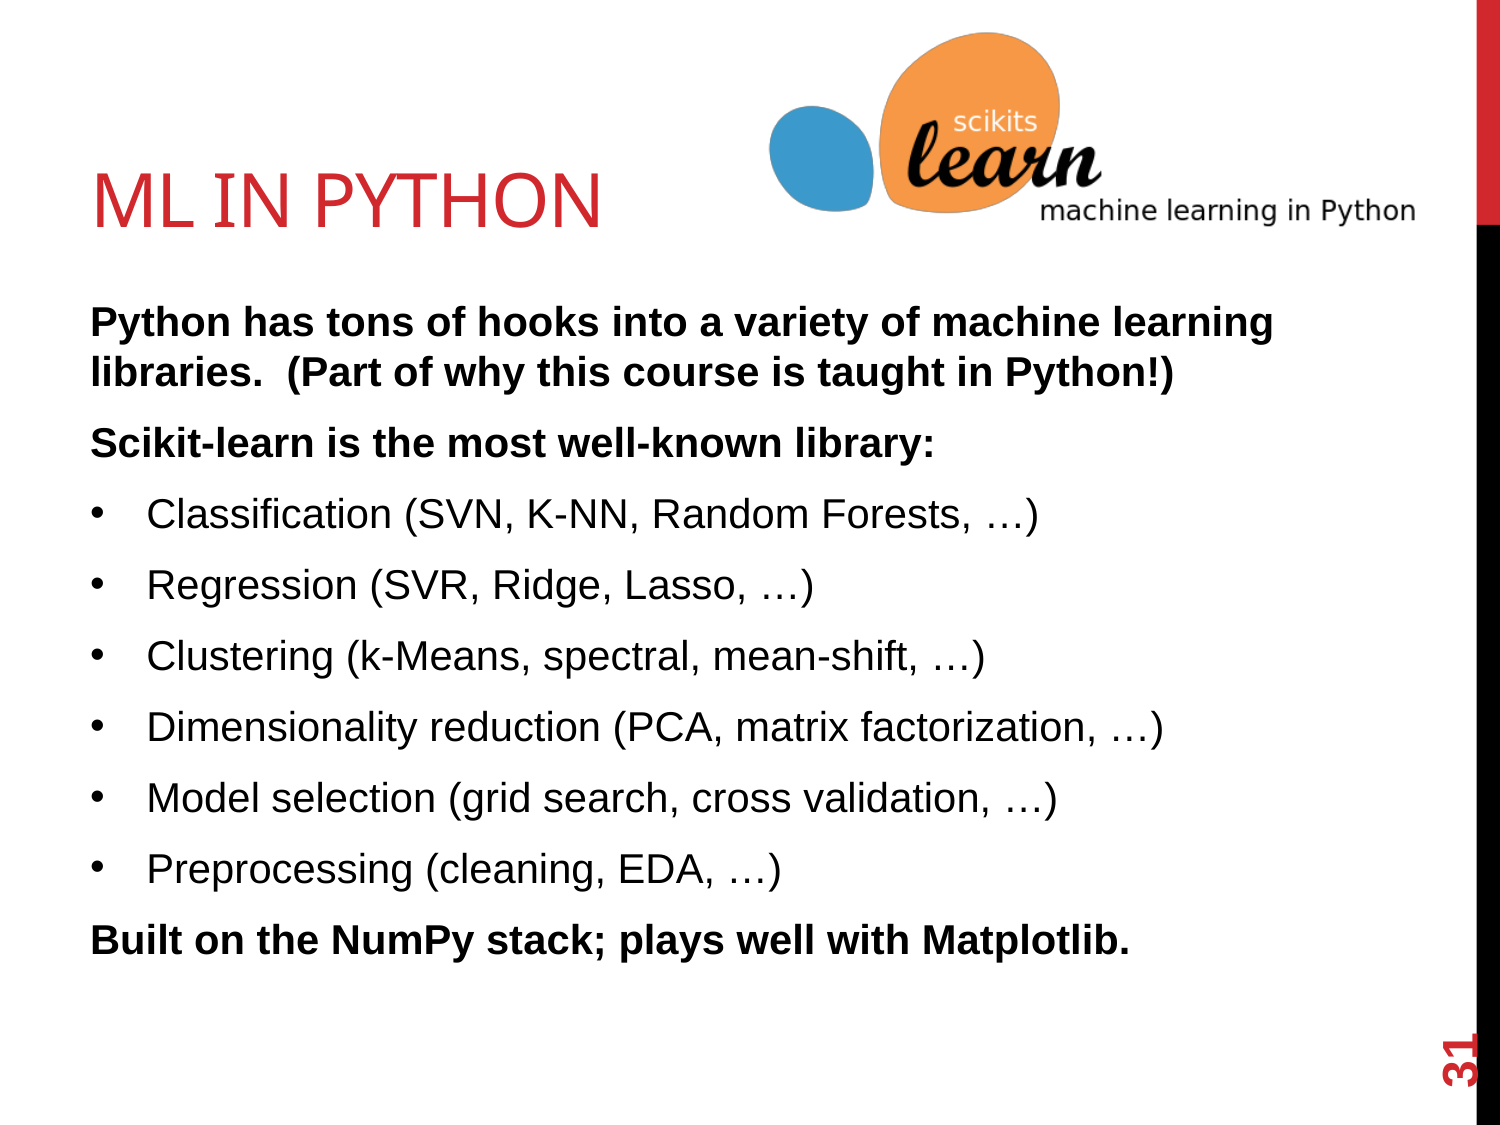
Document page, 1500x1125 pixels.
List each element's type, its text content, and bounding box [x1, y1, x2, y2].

picture [750, 0, 1429, 242]
list Python has tons of hooks into a variety of machine learning libraries. (Part of why this course is taught in Python!) Scikit-learn is the most well-known library: Classification (SVN, K-NN, Random Forests, …) Regression (SVR, Ridge, Lasso, …) Clustering (k-Means, spectral, mean-shift, …) Dimensionality reduction (PCA, matrix factorization, …) Model selection (grid search, cross validation, …) Preprocessing (cleaning, EDA, …) Built on the NumPy stack; plays well with Matplotlib. [75, 287, 1325, 1005]
title ML in Python [75, 25, 1025, 250]
slide_number 31 [1427, 887, 1488, 1104]
